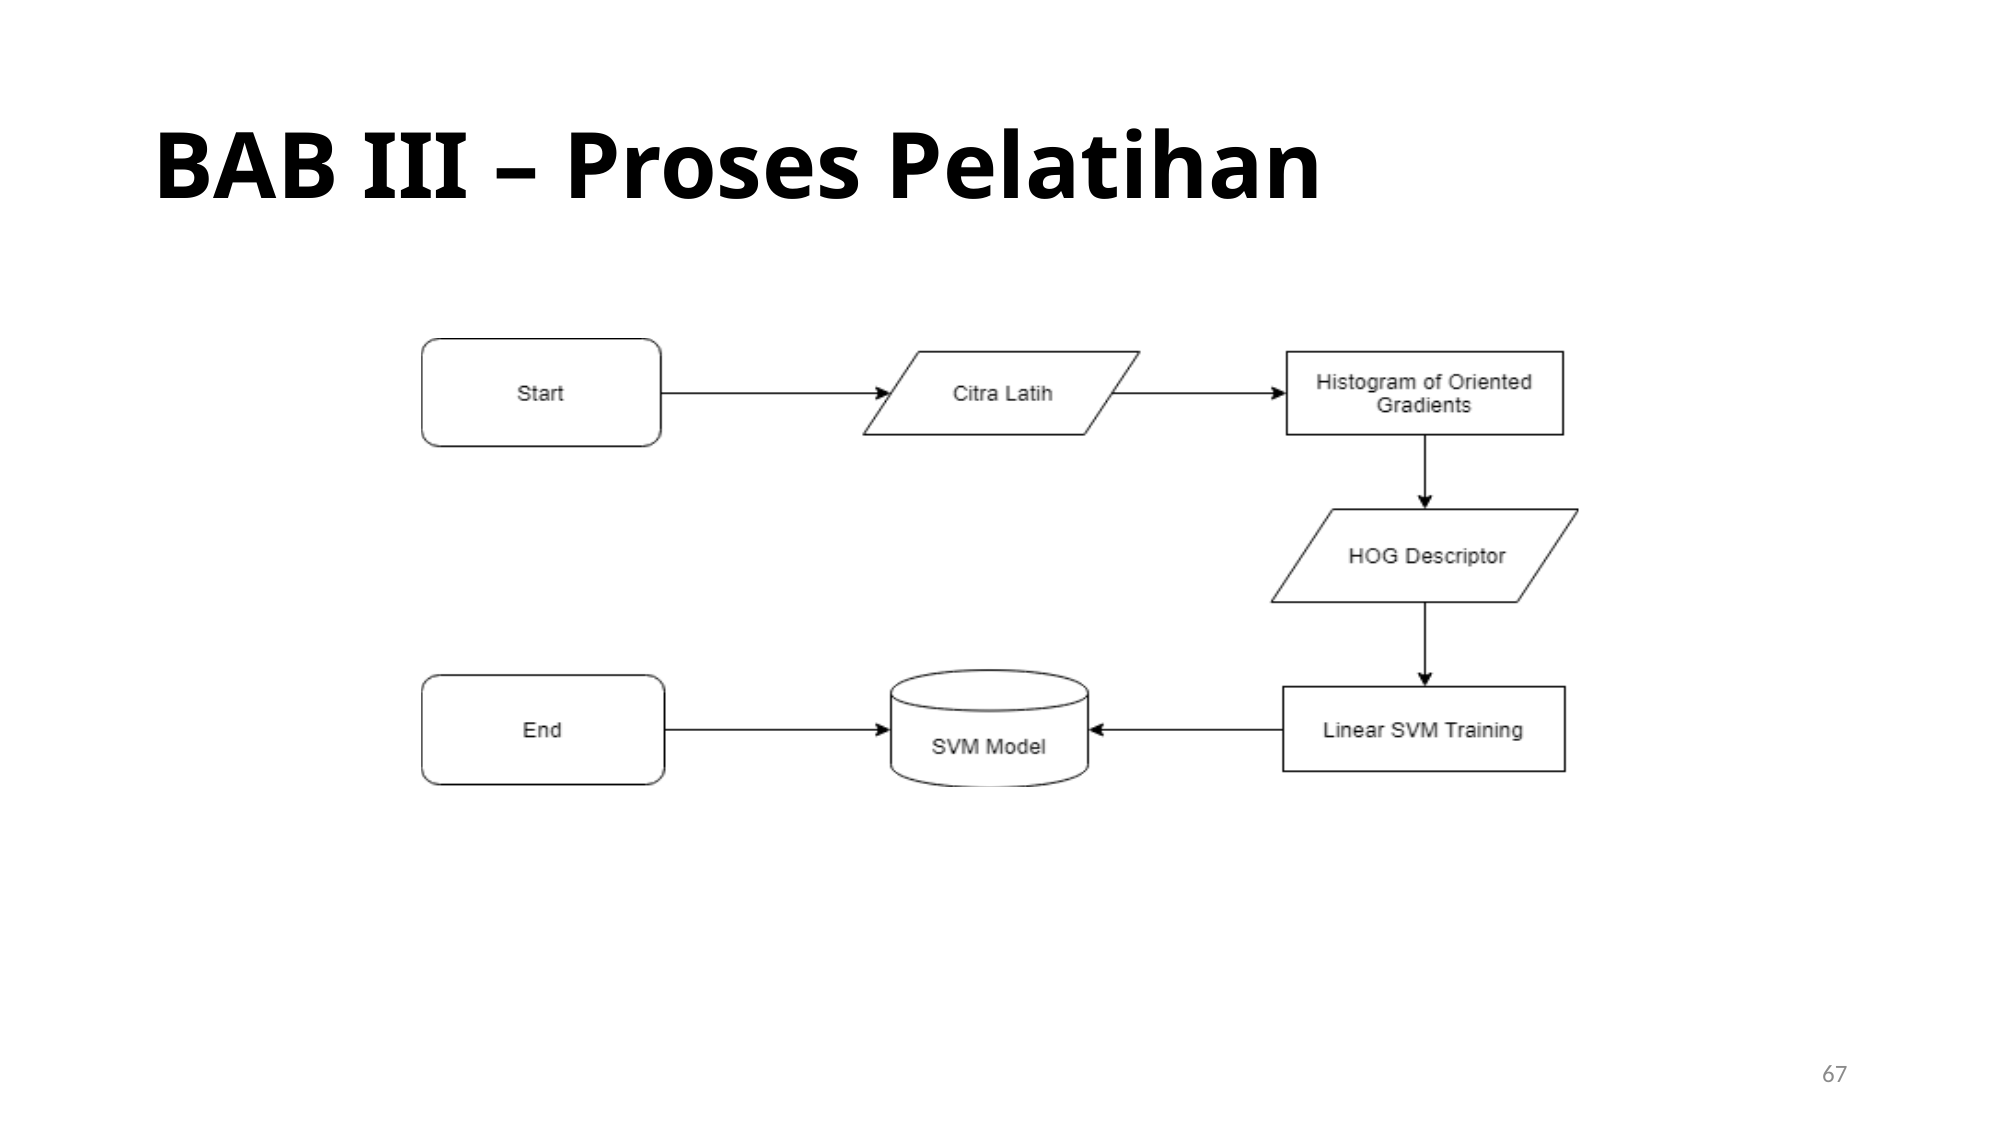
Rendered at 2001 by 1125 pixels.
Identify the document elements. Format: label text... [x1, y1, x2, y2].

text_box BAB III – Proses Pelatihan [137, 59, 1863, 278]
text_box 1 [1412, 1042, 1863, 1103]
picture [421, 338, 1579, 787]
